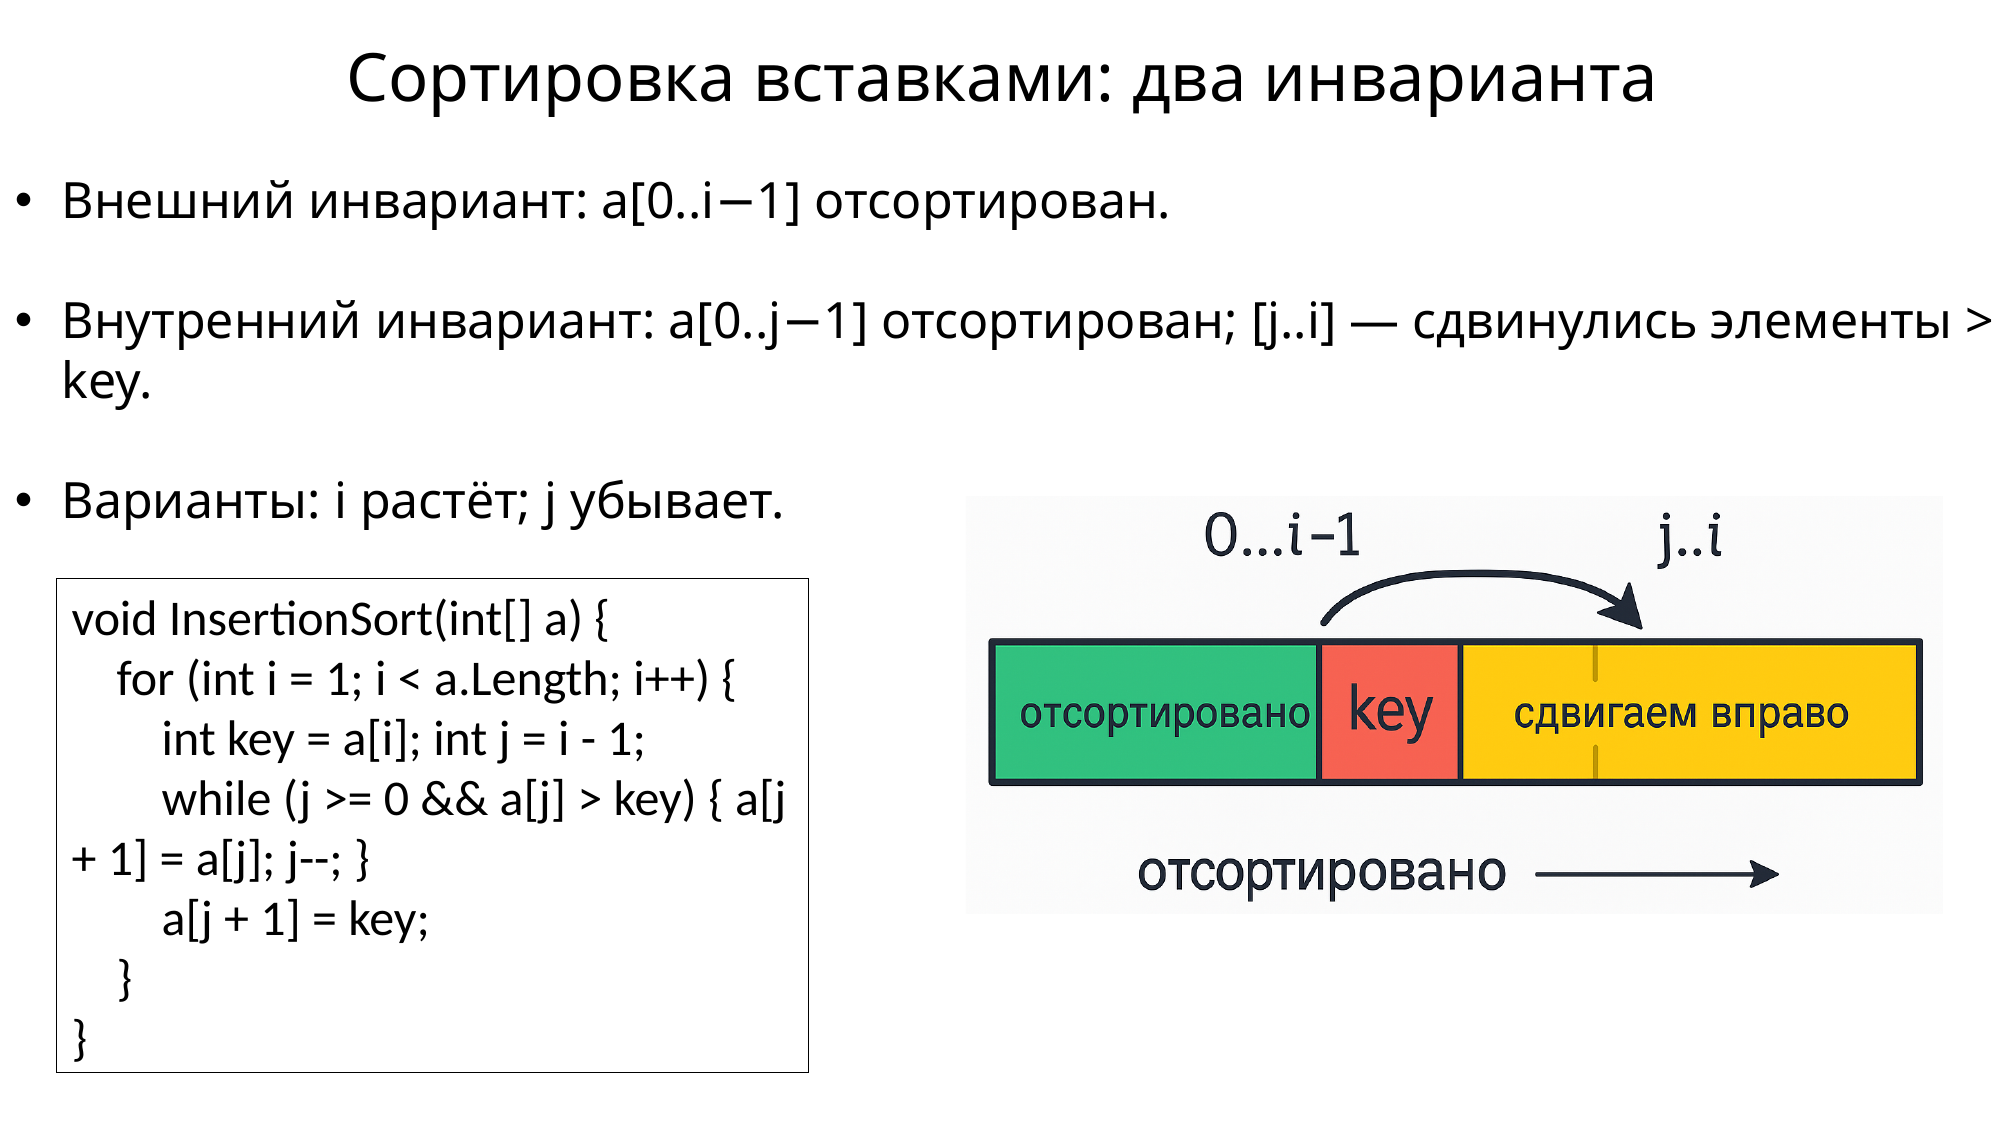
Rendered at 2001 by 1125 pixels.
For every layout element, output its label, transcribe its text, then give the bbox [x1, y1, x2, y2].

picture [965, 496, 1944, 914]
text_box Внешний инвариант: a[0..i−1] отсортирован. Внутренний инвариант: a[0..j−1] отсортирован; [j..i] — сдвинулись элементы > key. Варианты: i растёт; j убывает. [0, 161, 2000, 537]
text_box void InsertionSort(int[] a) { for (int i = 1; i < a.Length; i++) { int key = a[i]; int j = i - 1; while (j >= 0 && a[j] > key) { a[j + 1] = a[j]; j--; } a[j + 1] = key; } } [56, 578, 809, 1073]
text_box Сортировка вставками: два инварианта [92, 27, 1914, 122]
